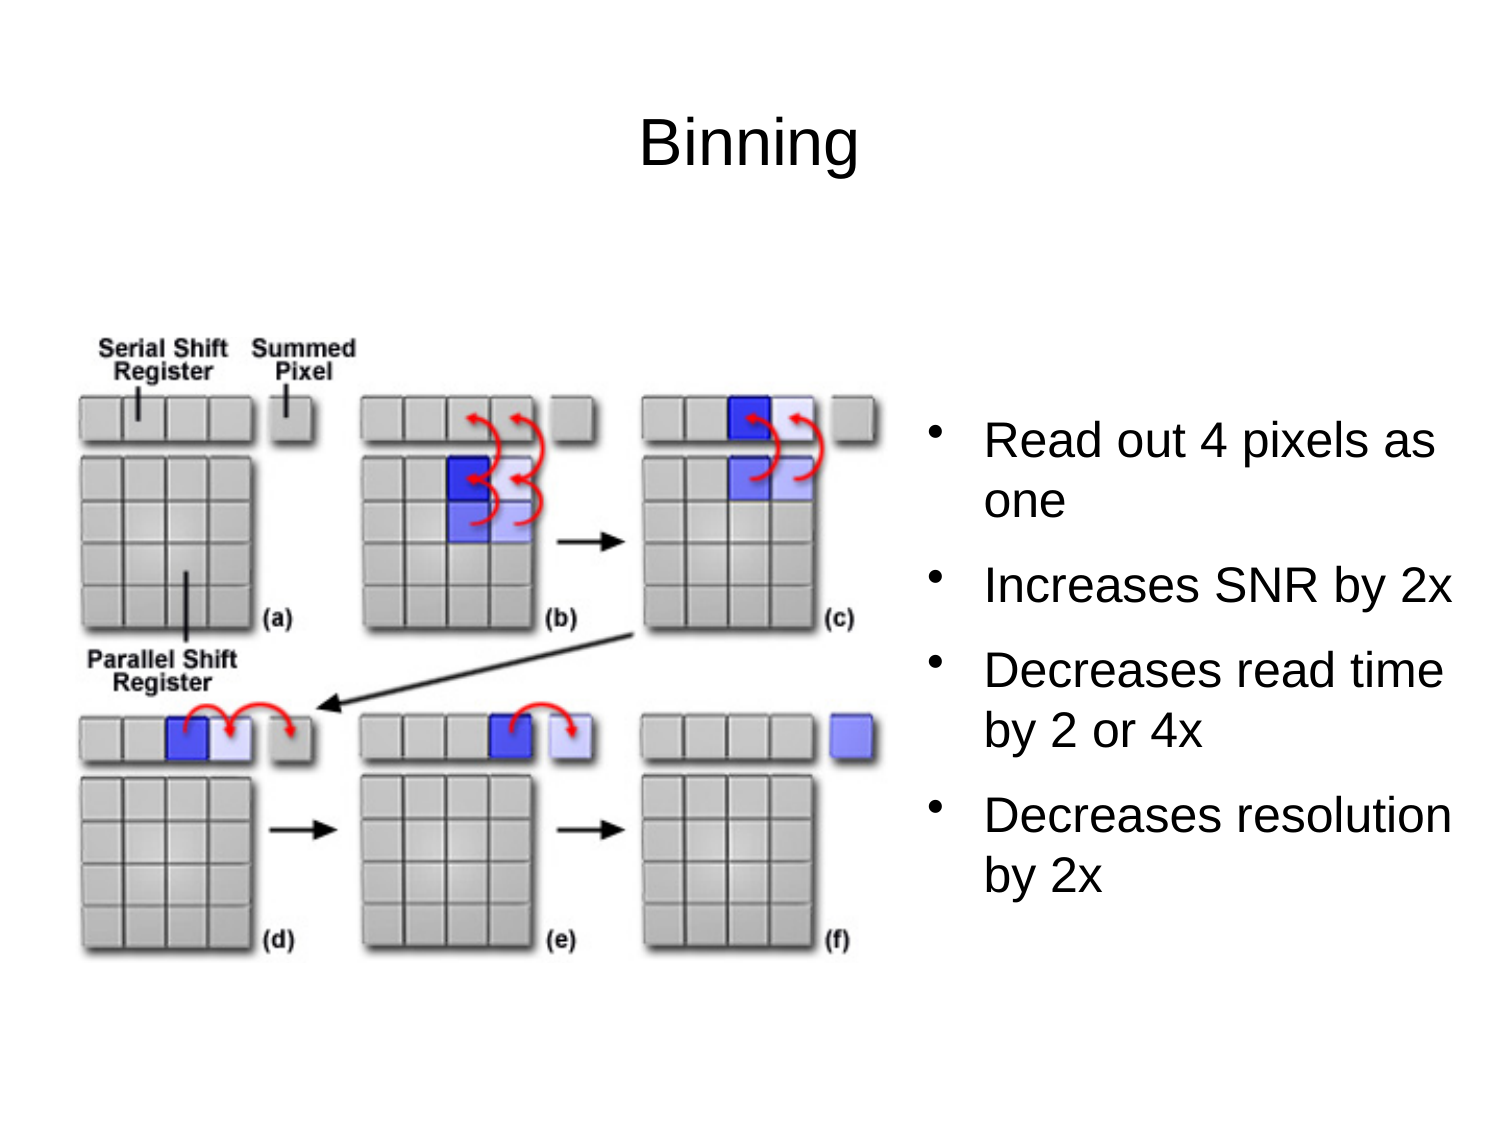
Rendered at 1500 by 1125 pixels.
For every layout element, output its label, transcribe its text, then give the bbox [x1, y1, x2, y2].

title Binning [74, 44, 1426, 233]
picture [74, 337, 888, 963]
text_box Read out 4 pixels as one Increases SNR by 2x Decreases read time by 2 or 4x Decreases resolution by 2x [912, 399, 1488, 910]
